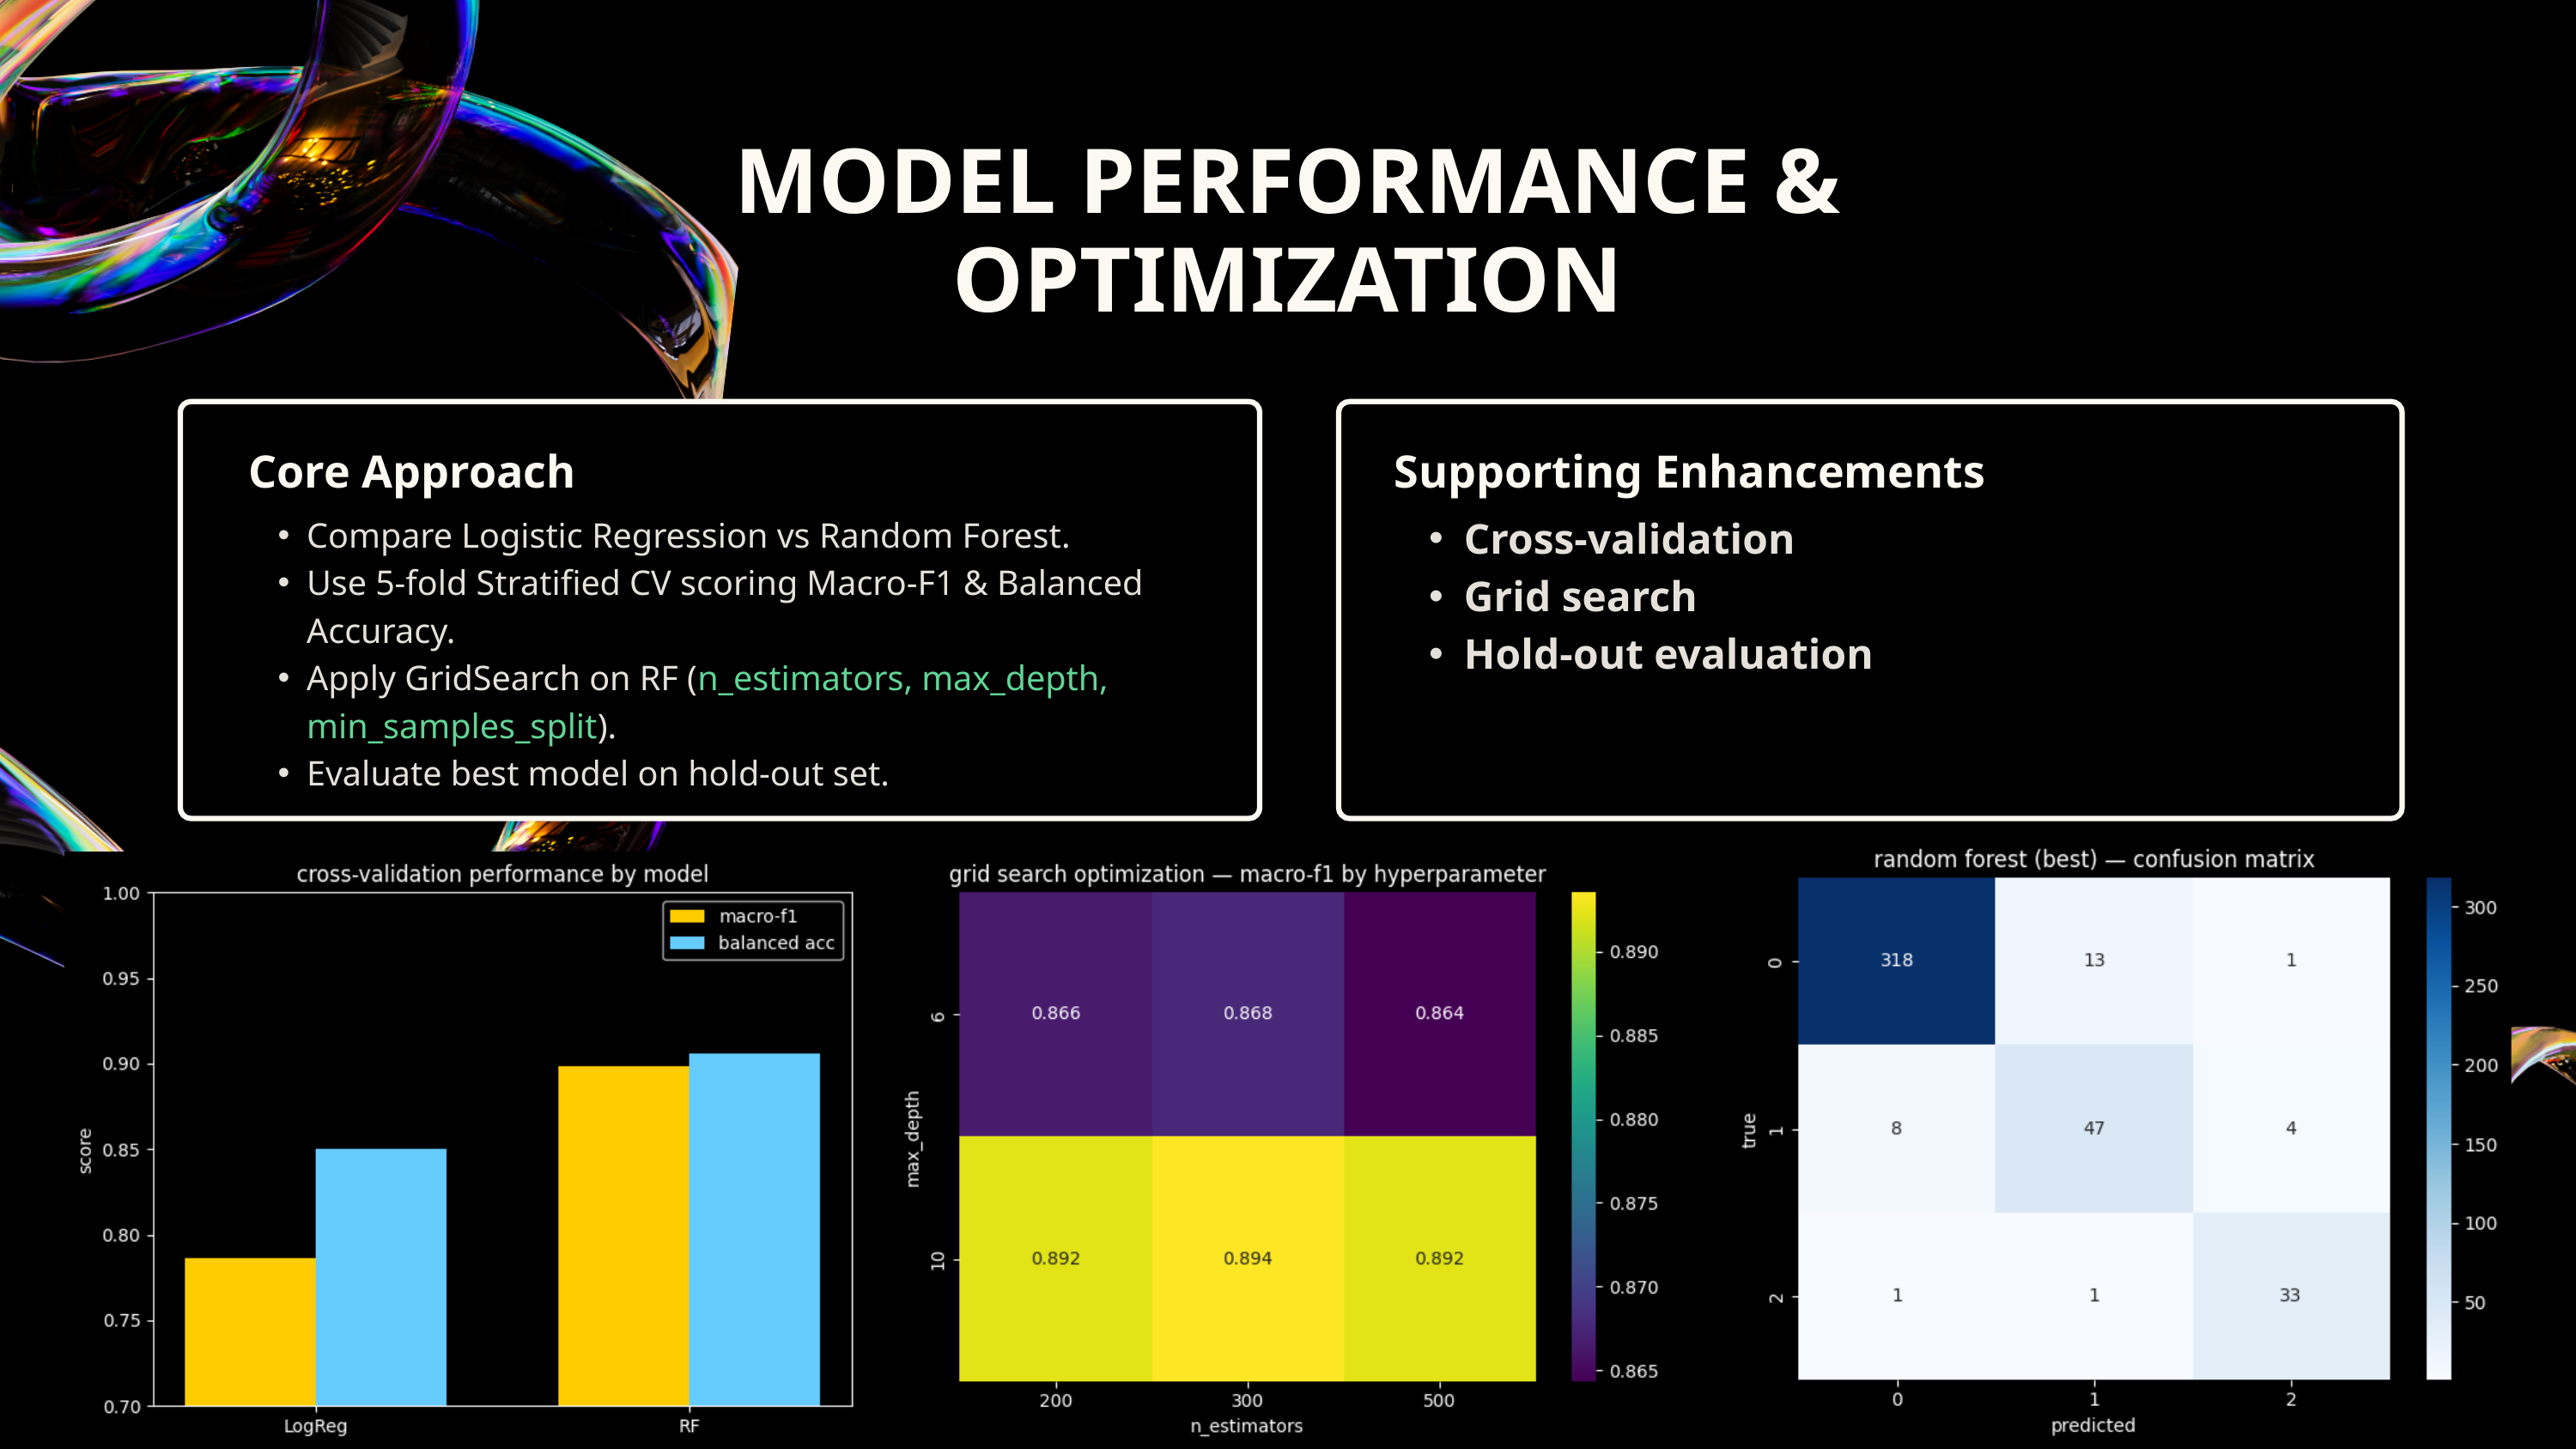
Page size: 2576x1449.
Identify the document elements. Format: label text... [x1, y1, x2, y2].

text_box [1729, 836, 2512, 1449]
text_box [892, 852, 1671, 1449]
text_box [179, 401, 1261, 819]
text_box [1338, 401, 2403, 819]
text_box [2512, 1016, 2576, 1449]
text_box [0, 0, 771, 981]
text_box MODEL PERFORMANCE & OPTIMIZATION [637, 132, 1939, 330]
text_box [64, 852, 865, 1449]
